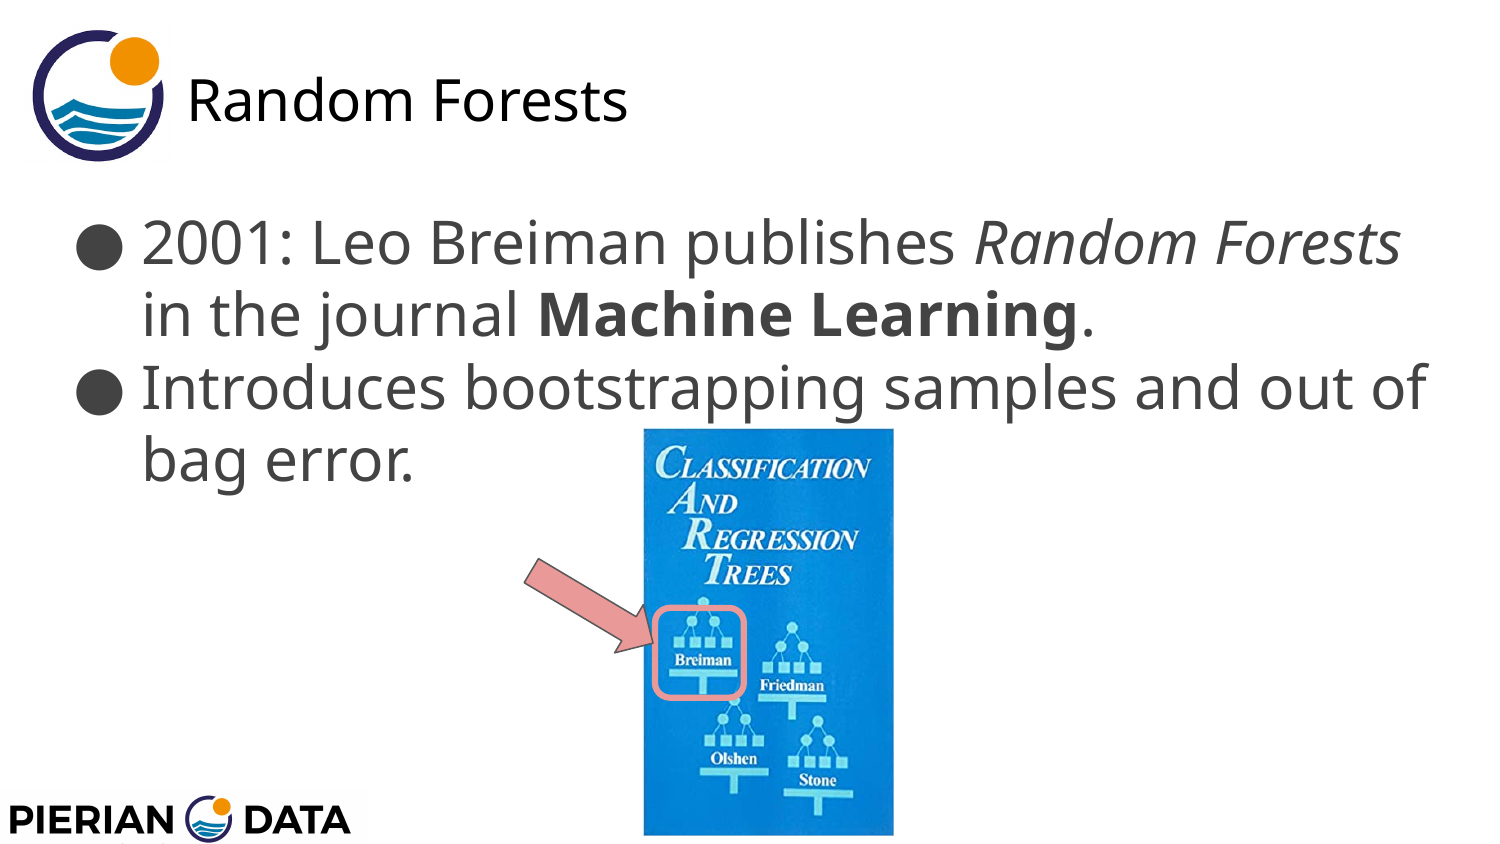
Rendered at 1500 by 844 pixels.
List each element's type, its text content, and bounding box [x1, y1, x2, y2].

list 2001: Leo Breiman publishes Random Forests in the journal Machine Learning. Introduces bootstrapping samples and out of bag error. [51, 189, 1476, 750]
text_box [524, 558, 637, 653]
title Random Forests [176, 48, 1449, 143]
picture [24, 24, 172, 167]
picture [0, 787, 368, 844]
picture [642, 428, 894, 837]
